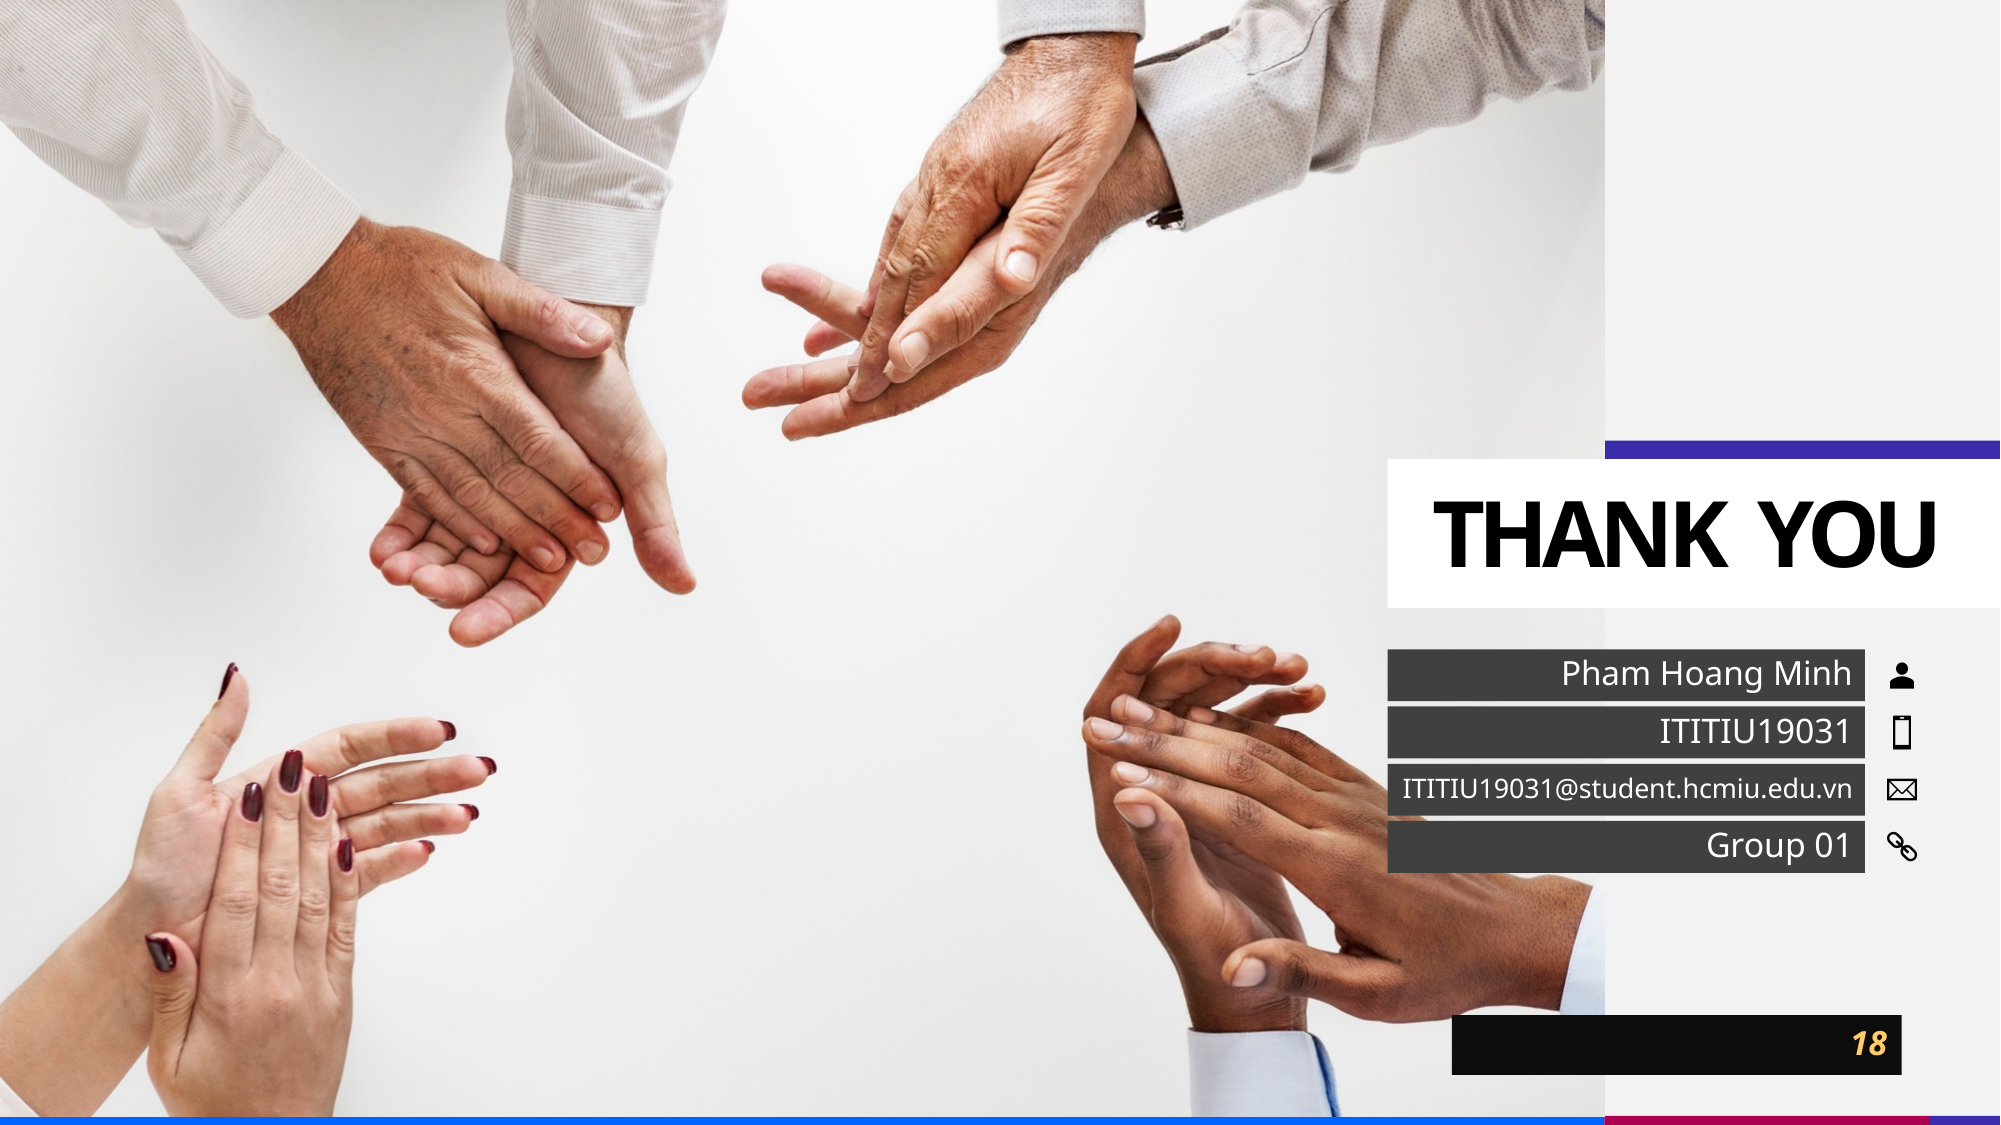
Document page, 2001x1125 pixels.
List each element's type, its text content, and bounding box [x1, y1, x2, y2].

list ITITIU19031 [1605, 706, 1865, 759]
picture [0, 0, 1605, 1117]
picture [1884, 714, 1920, 751]
picture [1881, 826, 1923, 867]
picture [1884, 657, 1920, 694]
list Pham Hoang Minh [1605, 649, 1865, 702]
list ITITIU19031@student.hcmiu.edu.vn [1605, 763, 1865, 816]
list Group 01 [1605, 820, 1865, 873]
picture [1884, 771, 1920, 808]
slide_number 18 [1605, 1015, 1902, 1075]
title THANK YOU [1605, 459, 2000, 608]
